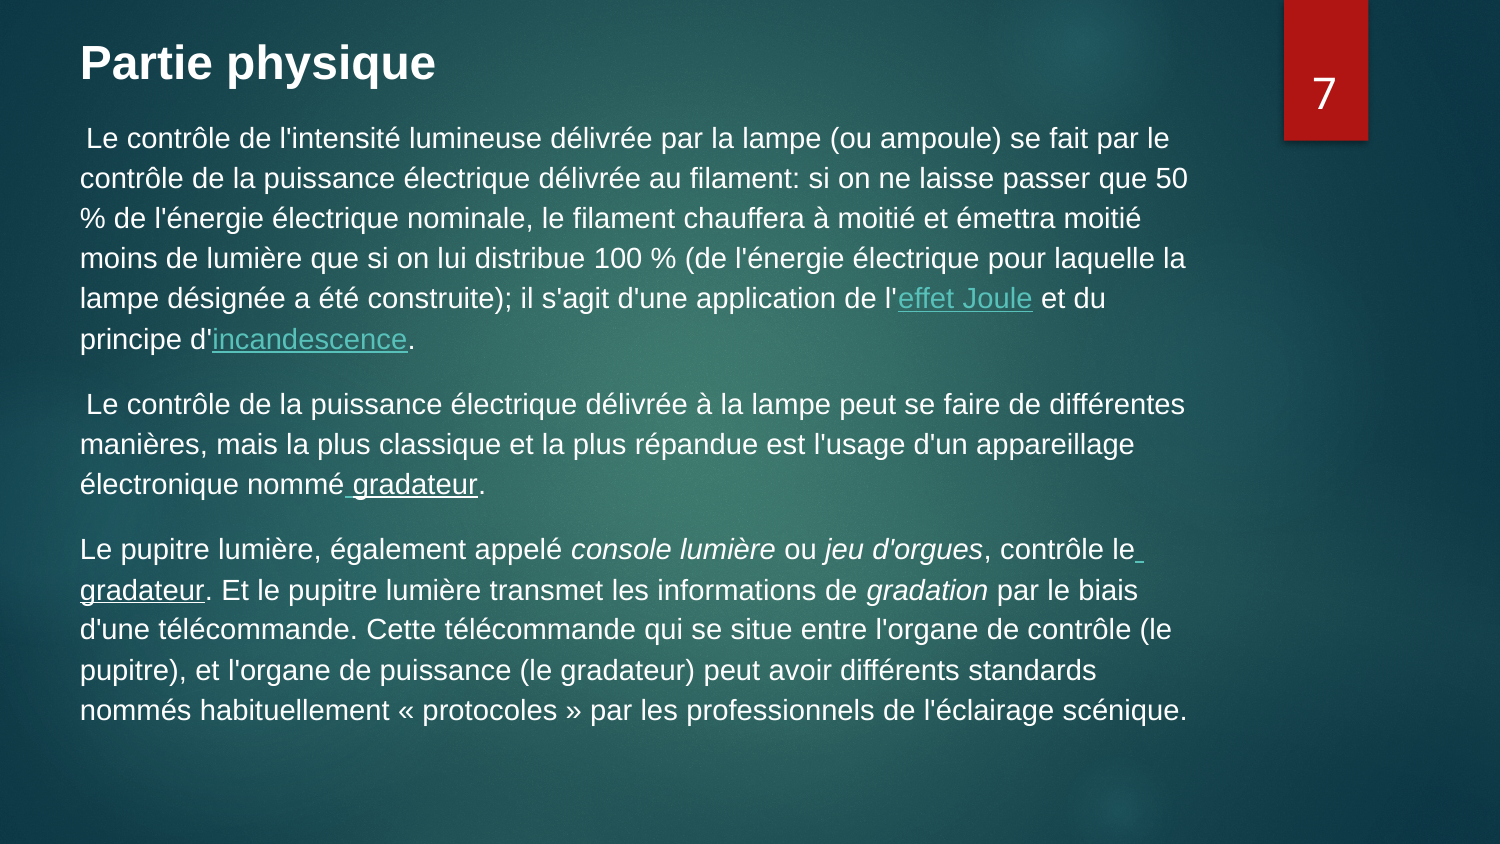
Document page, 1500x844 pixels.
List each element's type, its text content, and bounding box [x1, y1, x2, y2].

list Partie physique Le contrôle de l'intensité lumineuse délivrée par la lampe (ou ampoule) se fait par le contrôle de la puissance électrique délivrée au filament: si on ne laisse passer que 50 % de l'énergie électrique nominale, le filament chauffera à moitié et émettra moitié moins de lumière que si on lui distribue 100 % (de l'énergie électrique pour laquelle la lampe désignée a été construite); il s'agit d'une application de l'effet Joule et du principe d'incandescence. Le contrôle de la puissance électrique délivrée à la lampe peut se faire de différentes manières, mais la plus classique et la plus répandue est l'usage d'un appareillage électronique nommé gradateur. Le pupitre lumière, également appelé console lumière ou jeu d'orgues, contrôle le gradateur. Et le pupitre lumière transmet les informations de gradation par le biais d'une télécommande. Cette télécommande qui se situe entre l'organe de contrôle (le pupitre), et l'organe de puissance (le gradateur) peut avoir différents standards nommés habituellement « protocoles » par les professionnels de l'éclairage scénique. [68, 17, 1229, 707]
slide_number ‹#› [1273, 36, 1377, 131]
picture [0, 0, 1500, 844]
